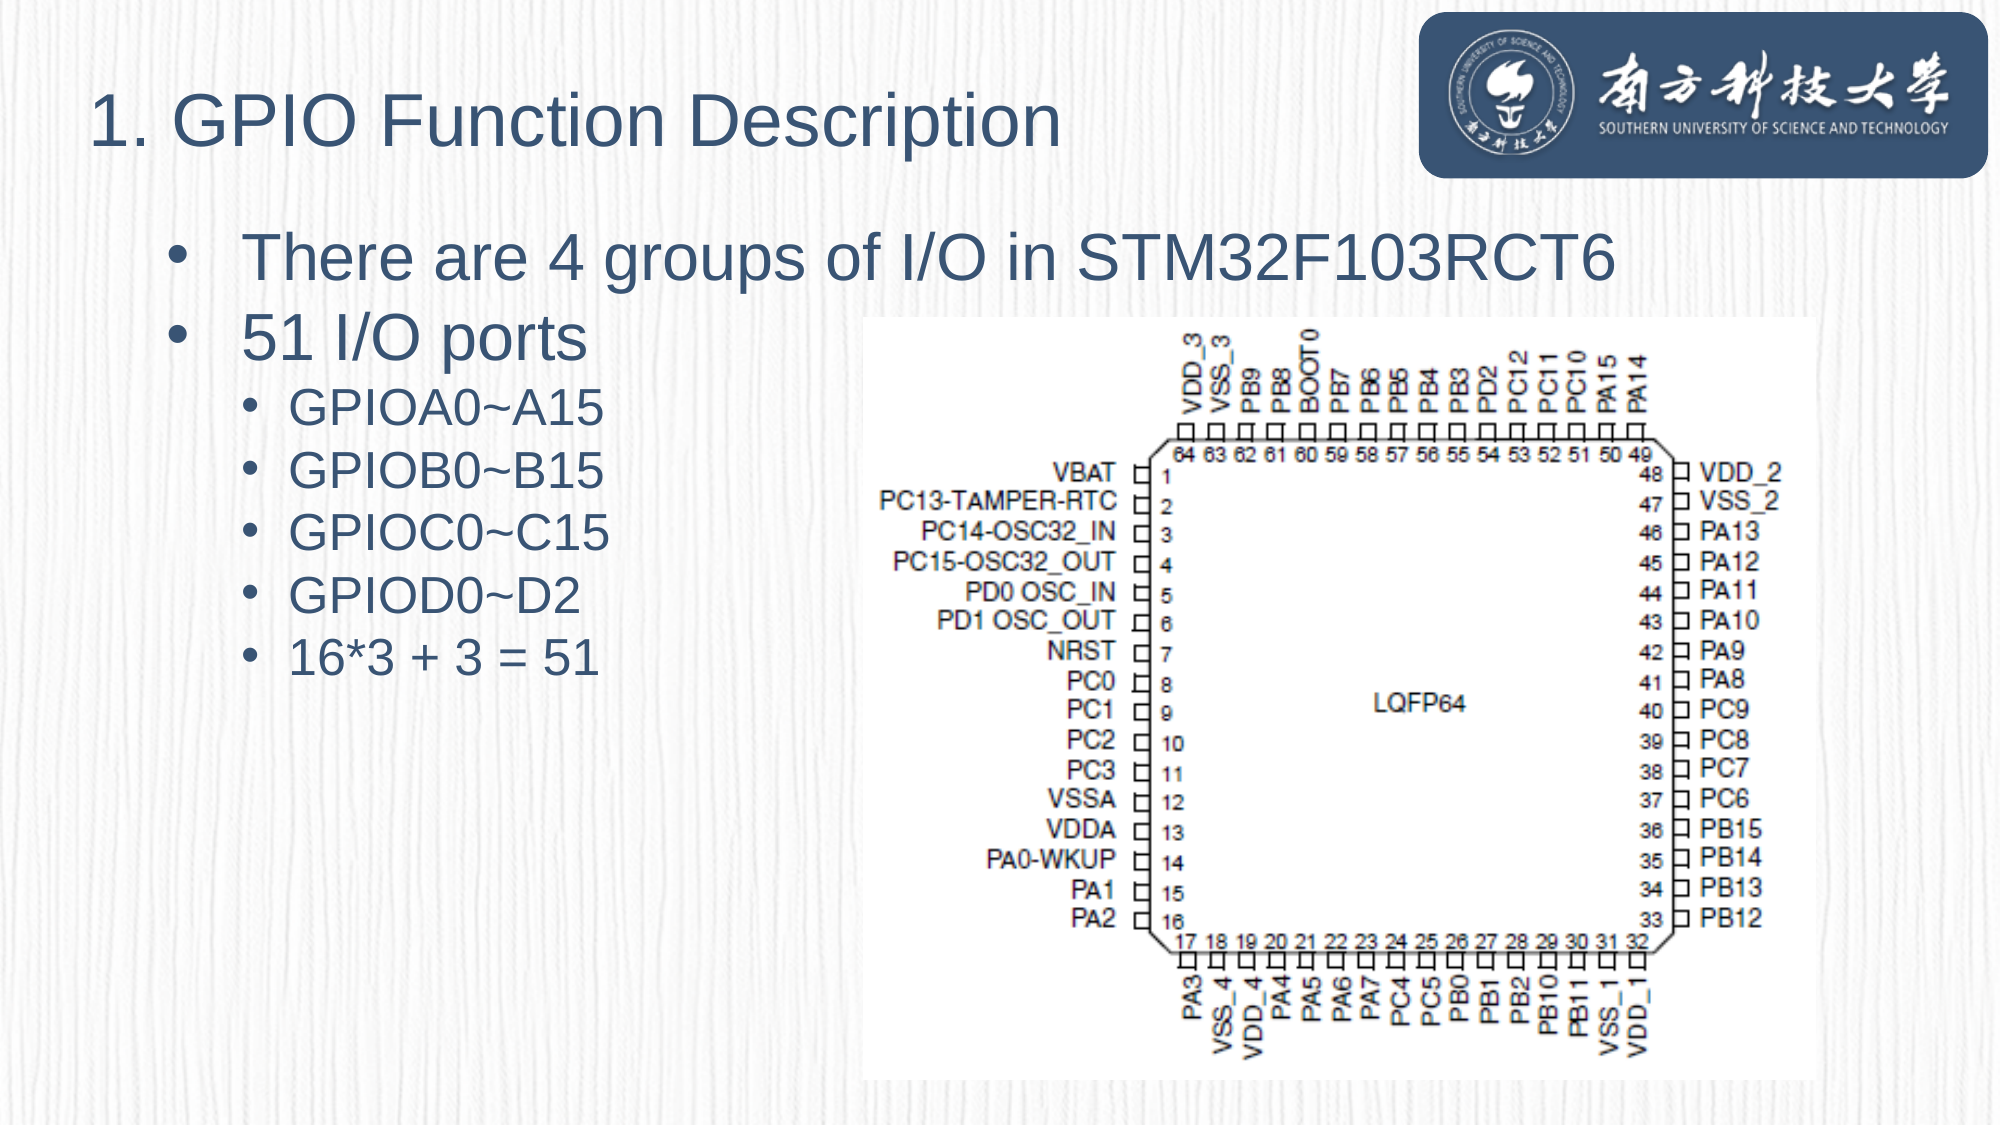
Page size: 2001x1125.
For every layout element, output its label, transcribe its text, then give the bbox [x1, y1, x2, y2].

picture [0, 0, 2001, 1125]
text_box There are 4 groups of I/O in STM32F103RCT6 51 I/O ports GPIOA0~A15 GPIOB0~B15 GPIOC0~C15 GPIOD0~D2 16*3 + 3 = 51 [151, 206, 1887, 694]
text_box 1. GPIO Function Description [73, 64, 1079, 169]
